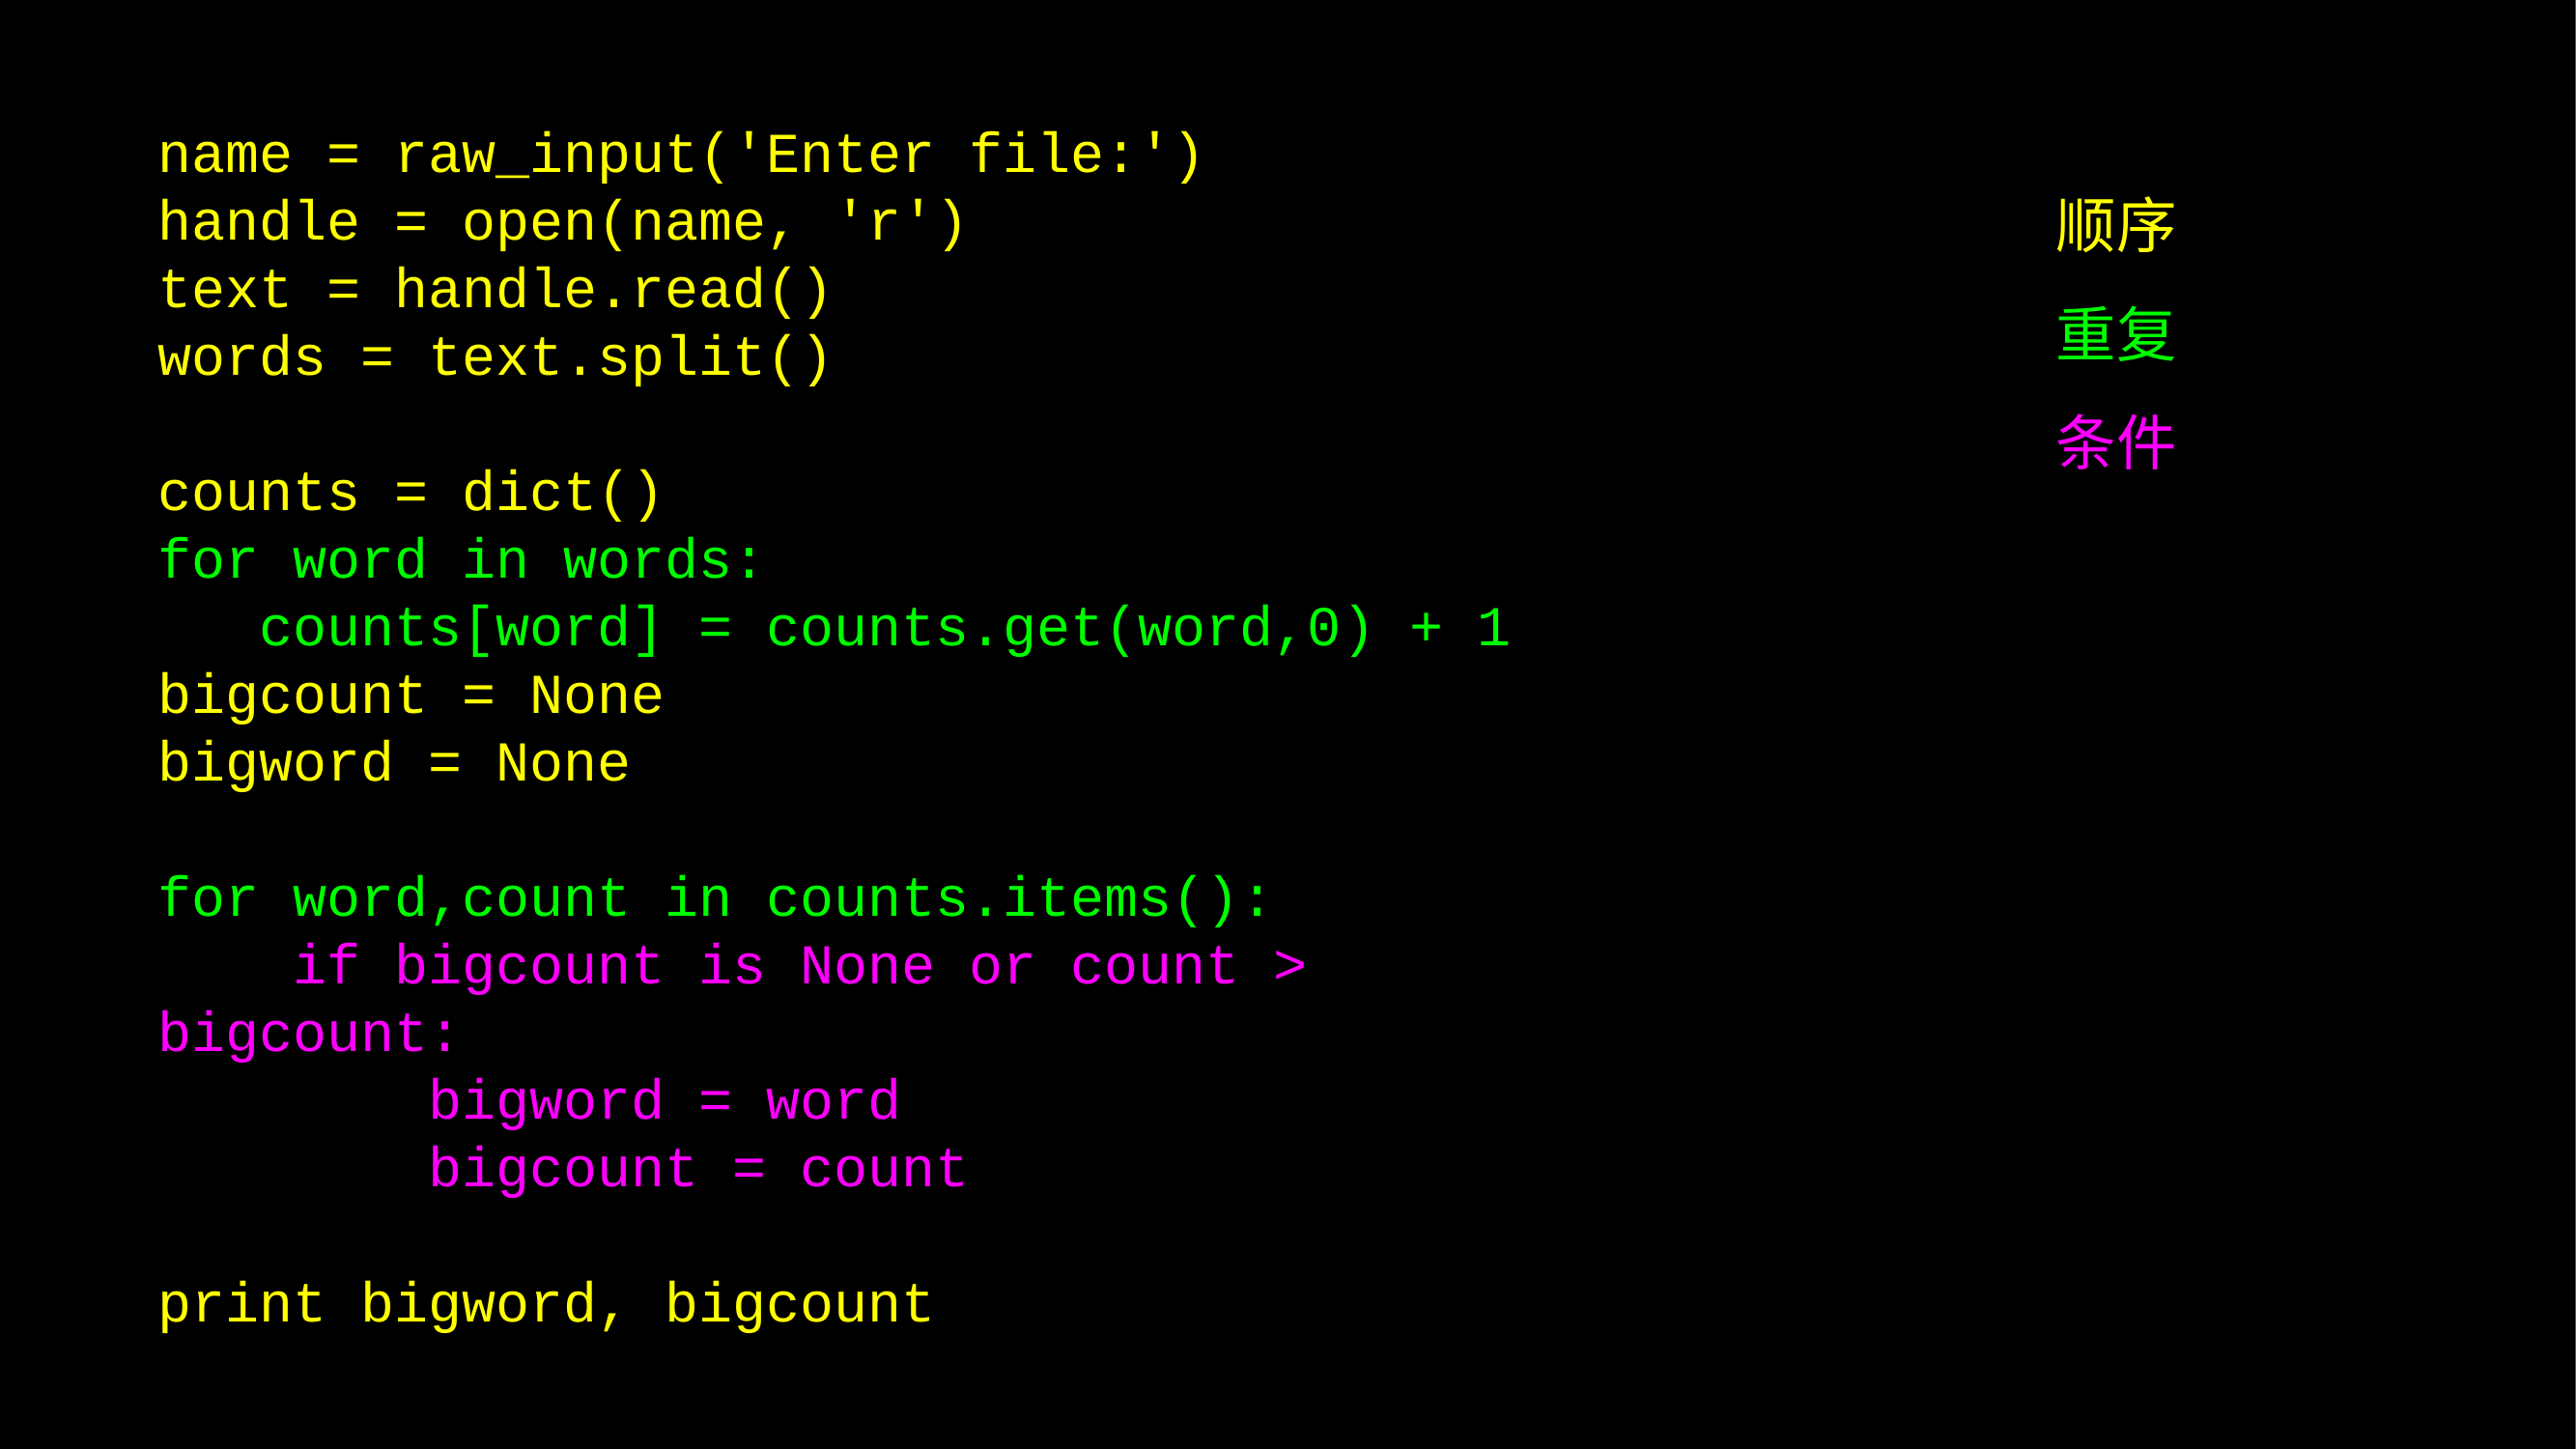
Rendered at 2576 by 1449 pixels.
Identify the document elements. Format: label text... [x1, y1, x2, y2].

text_box name = raw_input('Enter file:') handle = open(name, 'r') text = handle.read() words = text.split() counts = dict() for word in words: counts[word] = counts.get(word,0) + 1 bigcount = None bigword = None for word,count in counts.items(): if bigcount is None or count > bigcount: bigword = word bigcount = count print bigword, bigcount [157, 21, 1620, 1427]
text_box 顺序 重复 条件 [1913, 97, 2319, 531]
